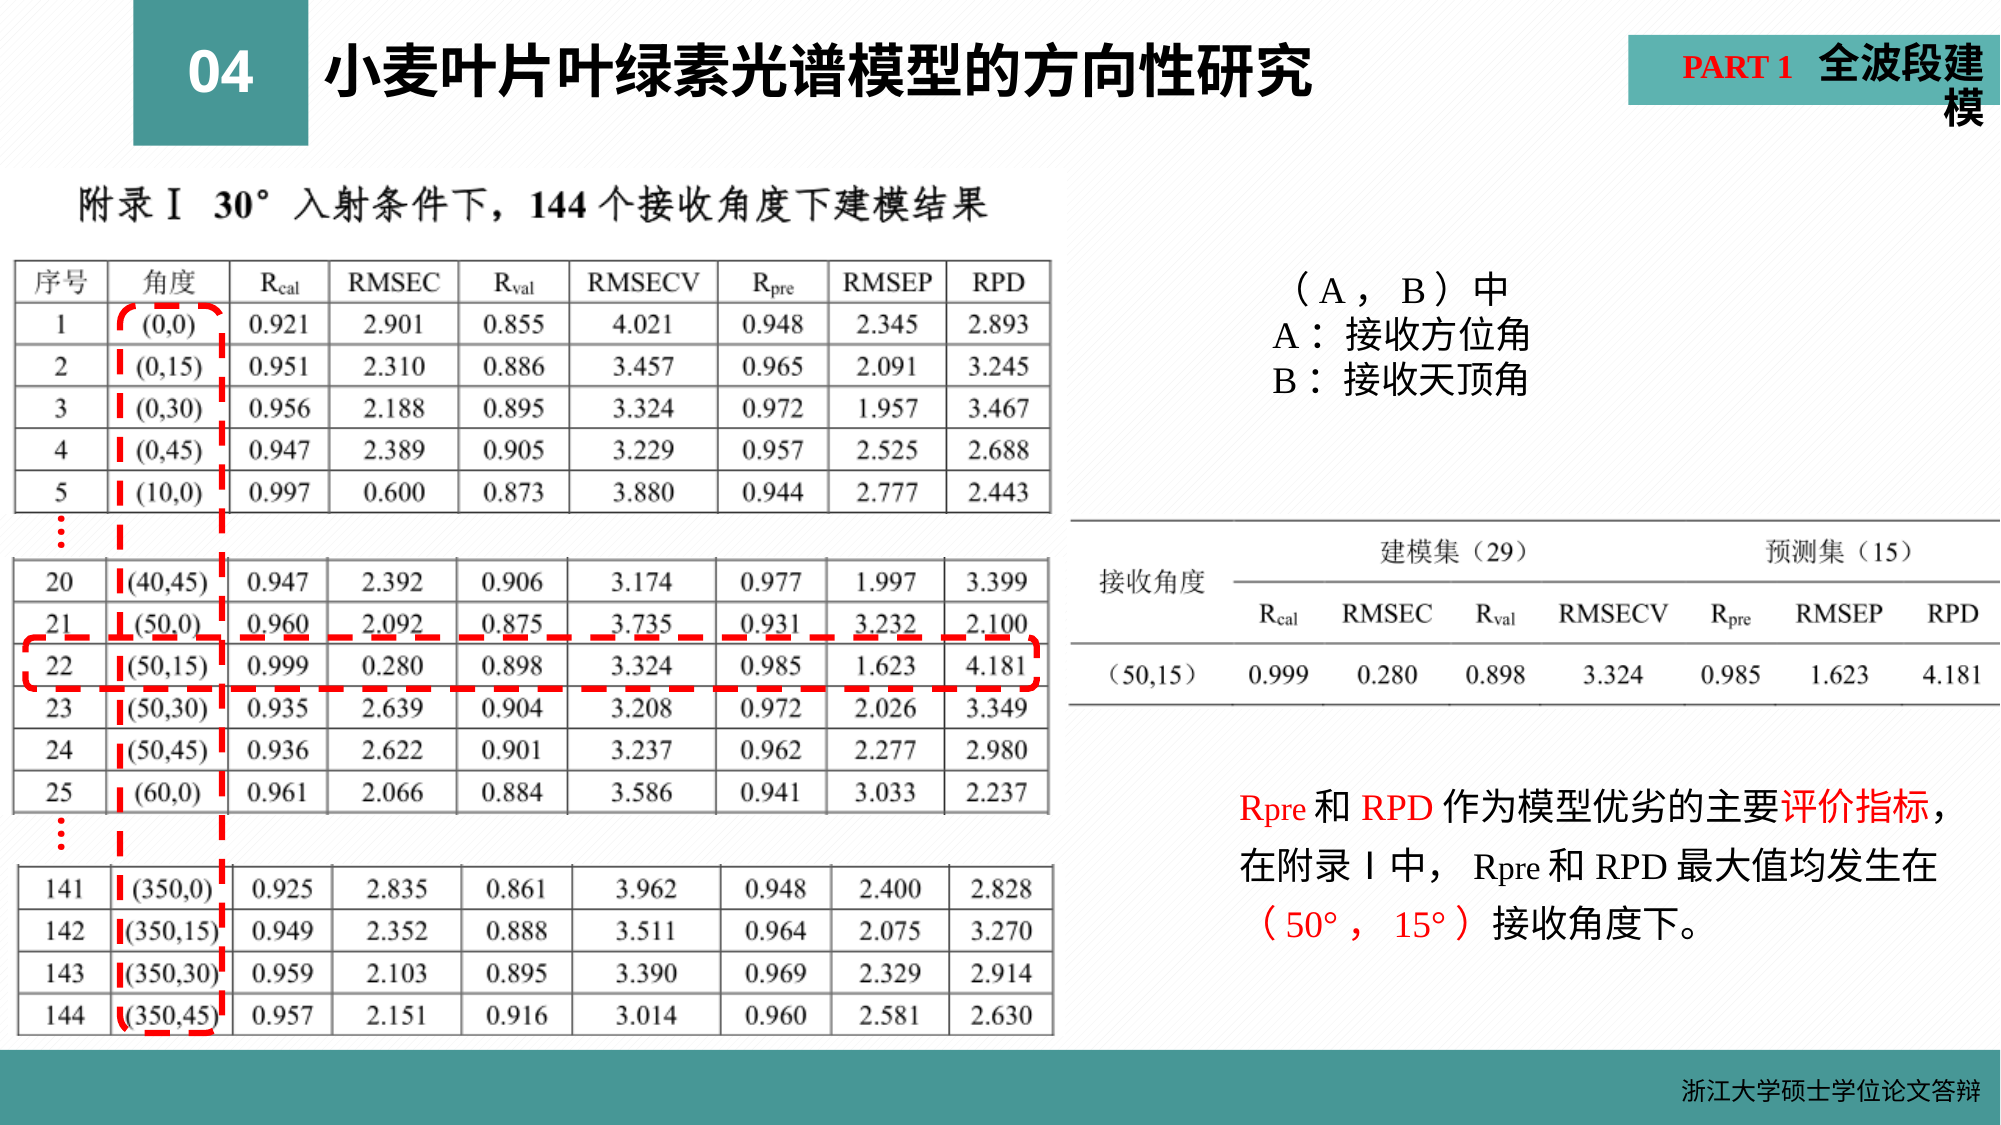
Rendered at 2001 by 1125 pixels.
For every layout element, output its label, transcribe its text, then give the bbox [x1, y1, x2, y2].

text_box （A，B）中 A：接收方位角 B：接收天顶角 [1257, 244, 1567, 408]
text_box … [41, 514, 116, 556]
text_box … [41, 815, 116, 864]
text_box [119, 514, 224, 556]
picture [7, 864, 1066, 1036]
list 小麦叶片叶绿素光谱模型的方向性研究 [308, 34, 1337, 105]
text_box [119, 815, 224, 864]
list 04 [133, 34, 308, 105]
picture [0, 168, 2000, 815]
text_box PART 1 全波段建模 [1628, 34, 2000, 105]
text_box Rpre和RPD作为模型优劣的主要评价指标，在附录Ⅰ中，Rpre和RPD最大值均发生在（50°，15°）接收角度下。 [1224, 762, 1971, 953]
